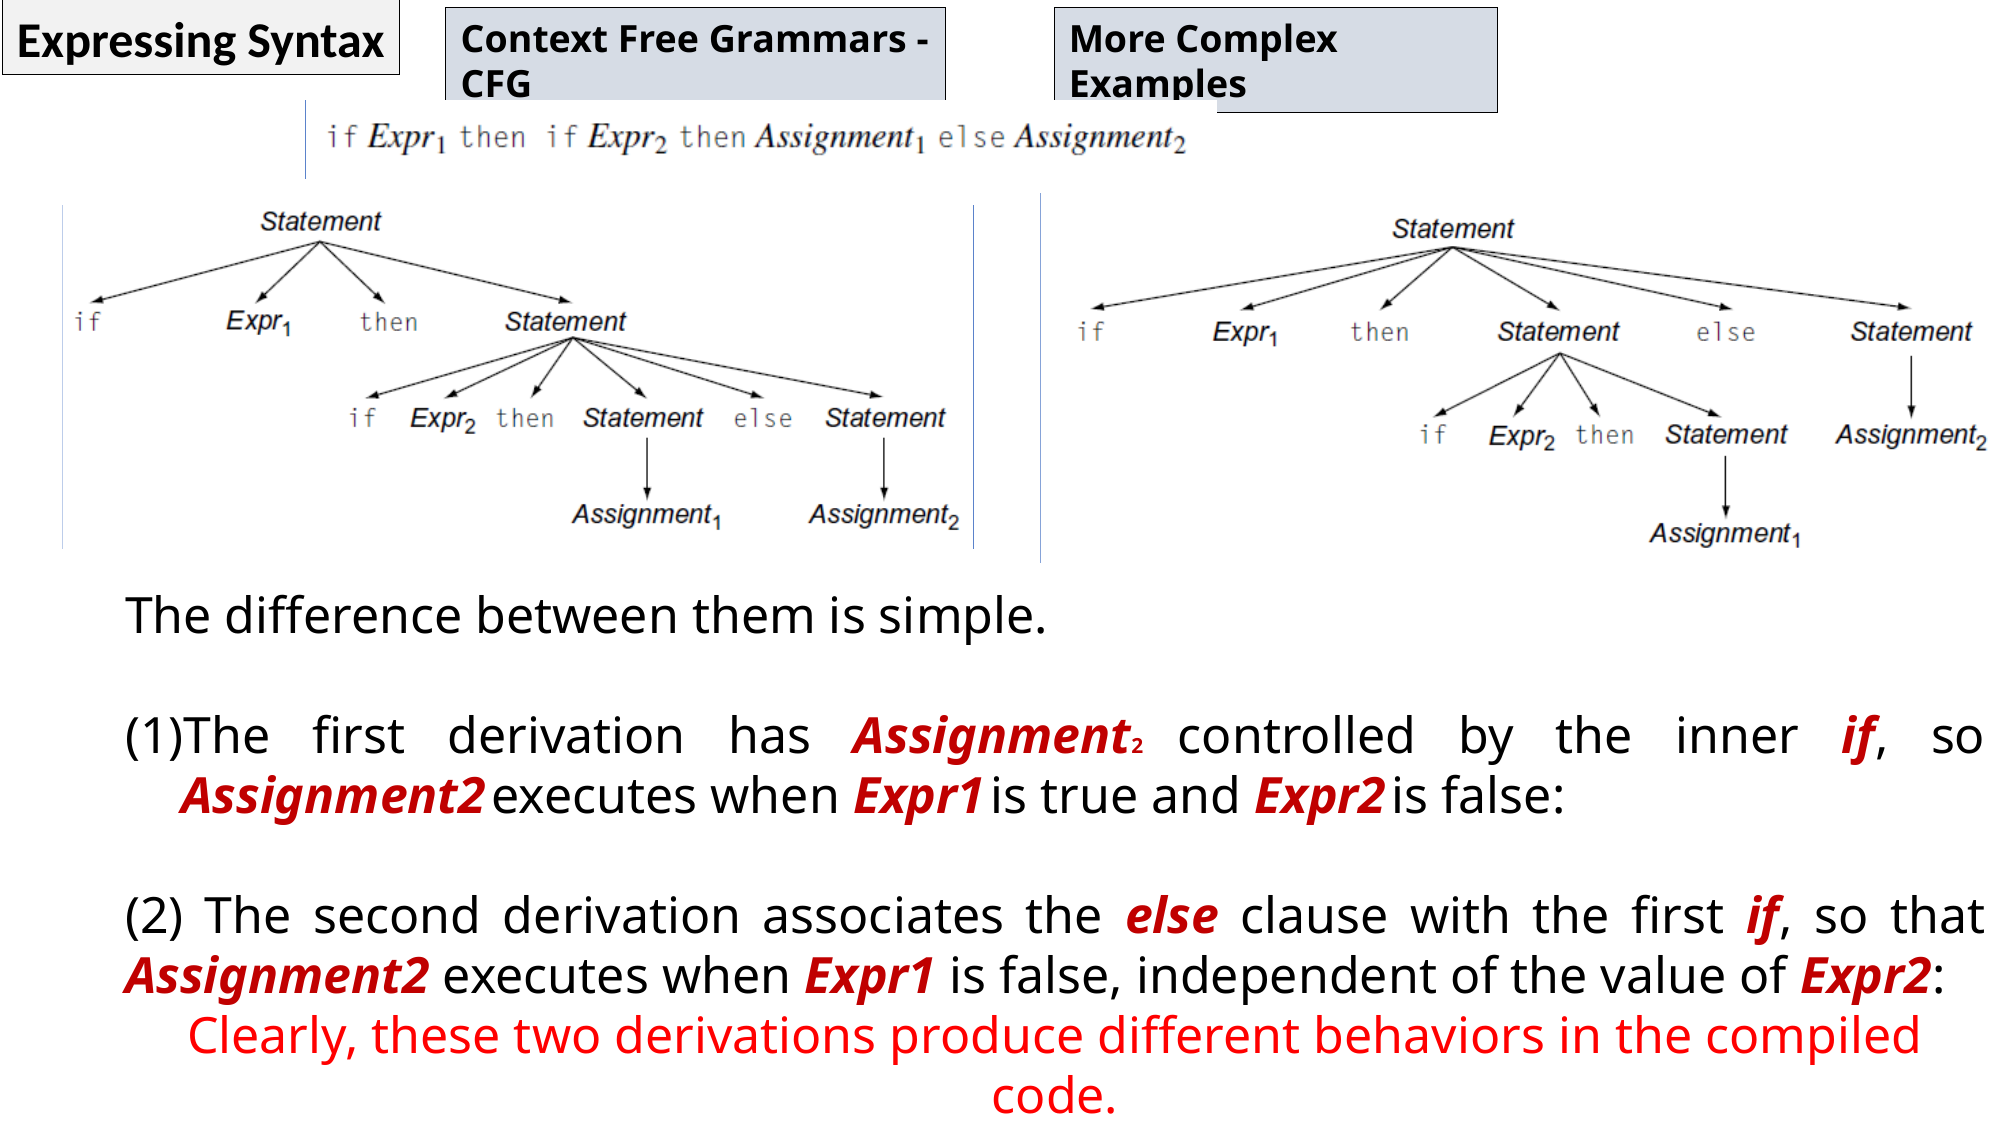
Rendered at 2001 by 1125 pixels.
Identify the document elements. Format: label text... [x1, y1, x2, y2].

text_box More Complex Examples [1054, 7, 1498, 113]
text_box Context Free Grammars - CFG [445, 7, 946, 100]
text_box Expressing Syntax [2, 0, 400, 75]
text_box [1040, 193, 2000, 563]
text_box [305, 100, 1217, 179]
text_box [62, 205, 974, 549]
text_box The difference between them is simple. The first derivation has Assignment2 controlled by the inner if, so Assignment2 executes when Expr1 is true and Expr2 is false: (2) The second derivation associates the else clause with the first if, so that Assignment2 executes when Expr1 is false, independent of the value of Expr2: Clearly, these two derivations produce different behaviors in the compiled code. [110, 575, 2000, 1125]
